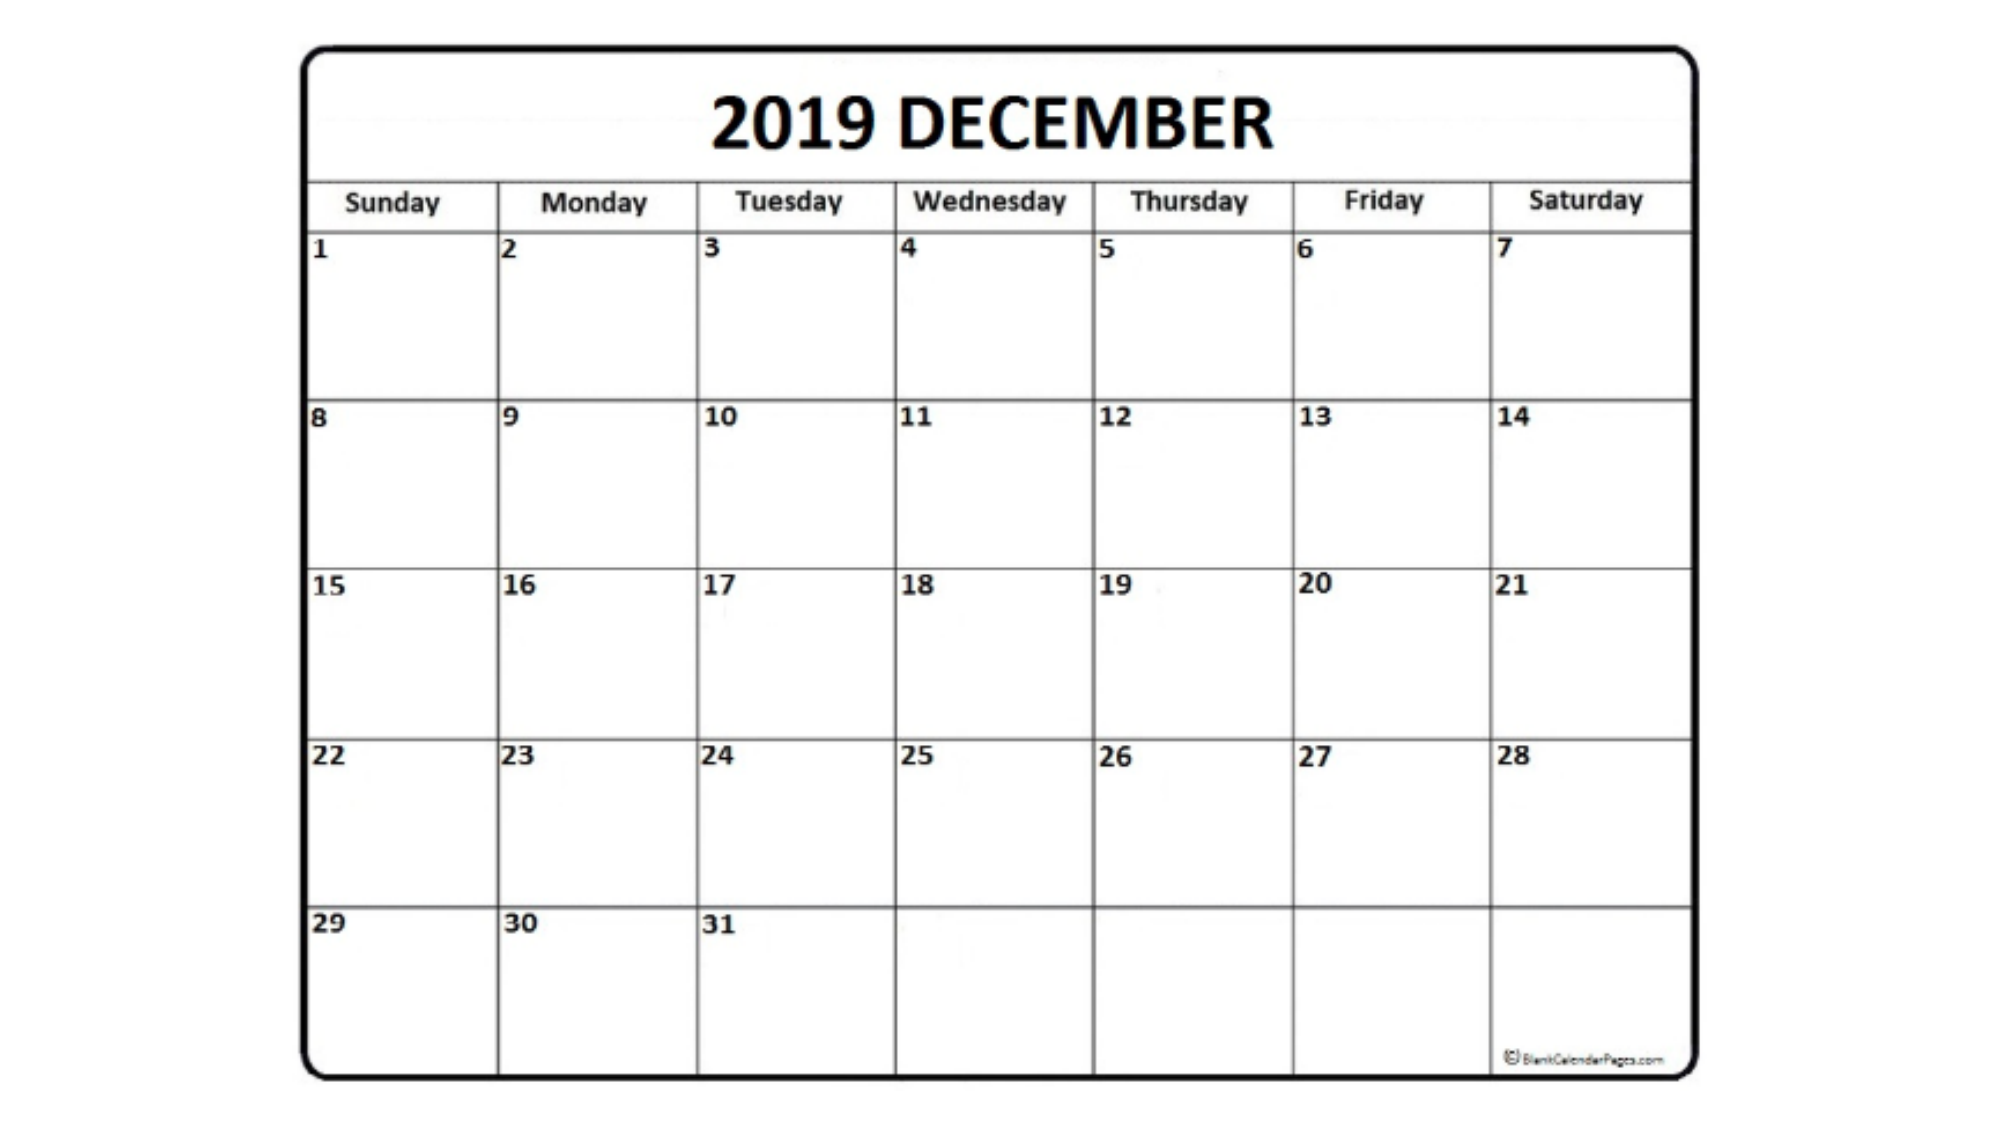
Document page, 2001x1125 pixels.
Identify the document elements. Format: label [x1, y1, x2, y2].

picture [292, 34, 1707, 1091]
